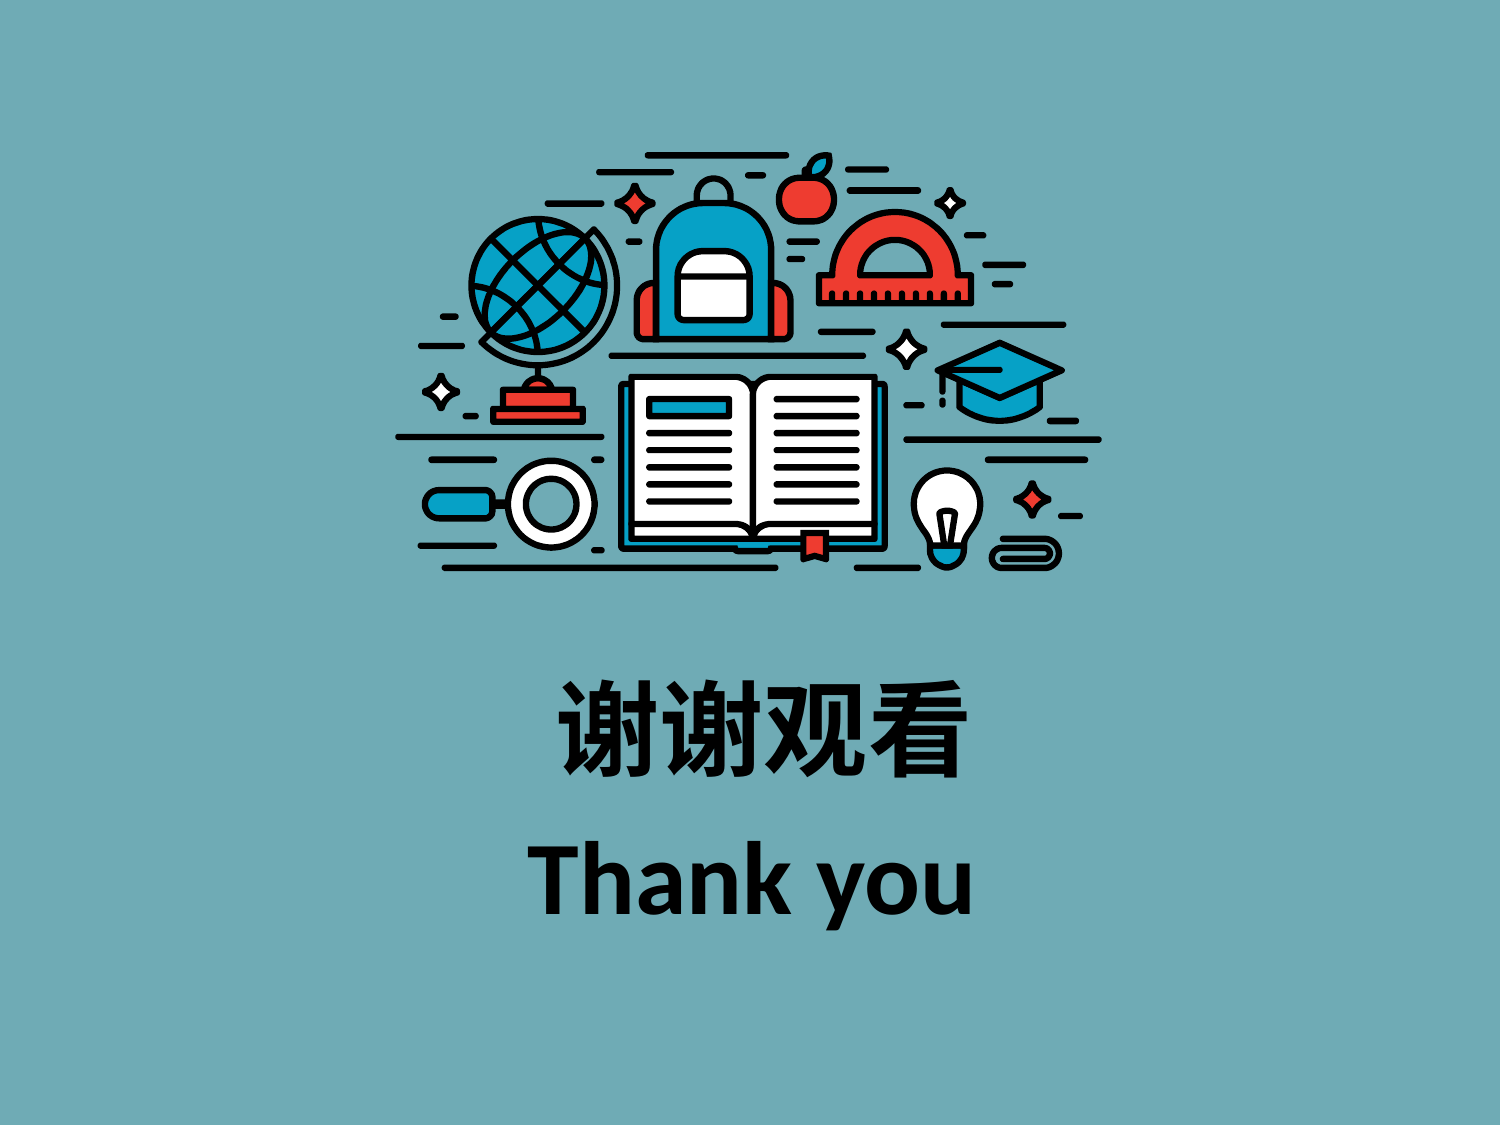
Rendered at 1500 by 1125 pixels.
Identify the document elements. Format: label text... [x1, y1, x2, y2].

list 谢谢观看 Thank you [484, 755, 1044, 845]
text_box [395, 151, 1102, 572]
